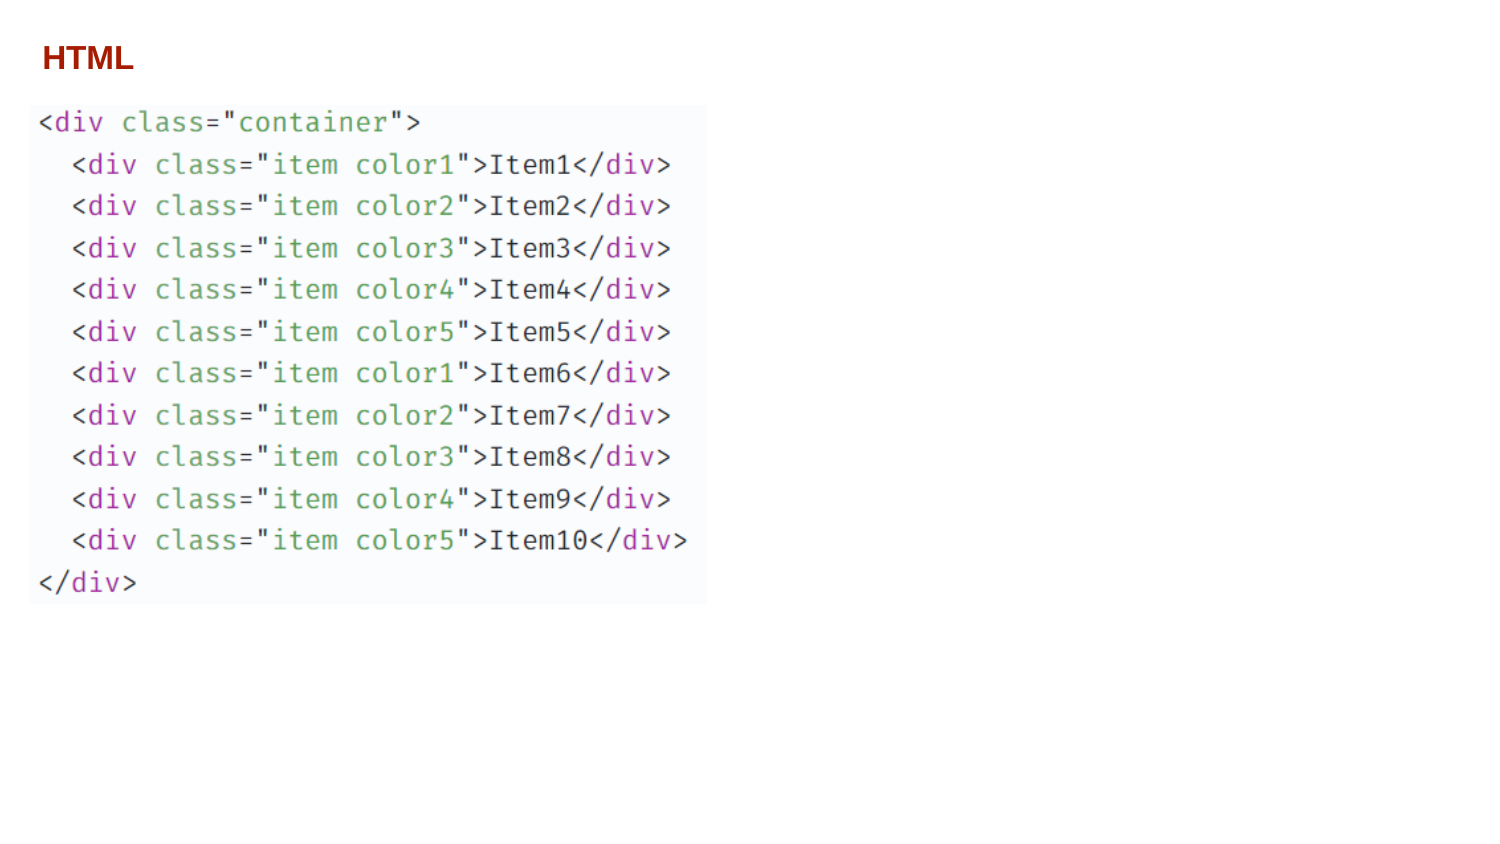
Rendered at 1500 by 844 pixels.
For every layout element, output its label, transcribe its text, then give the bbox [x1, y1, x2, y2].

picture [29, 105, 708, 604]
text_box HTML [27, 20, 632, 91]
